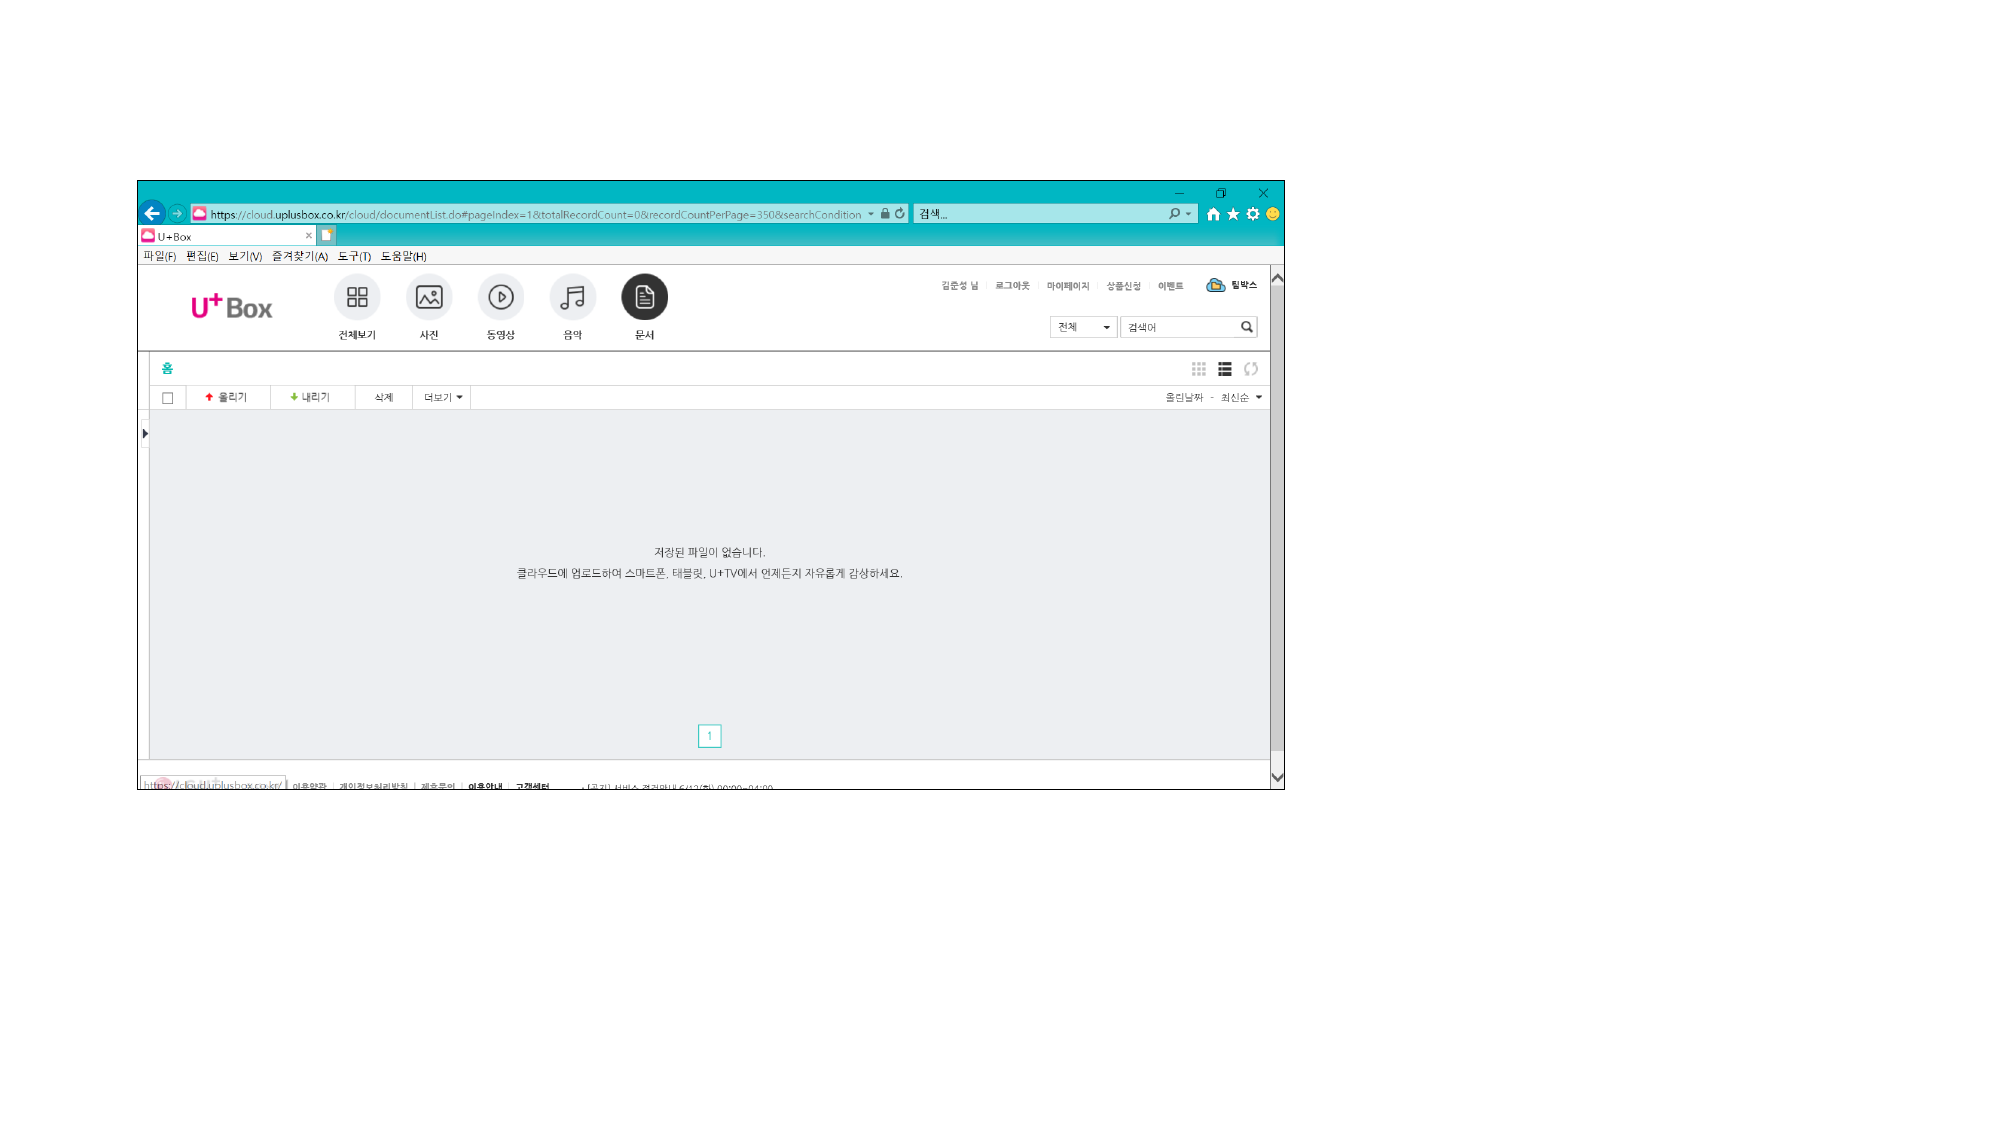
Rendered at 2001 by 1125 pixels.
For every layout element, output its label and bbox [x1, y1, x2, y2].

list [137, 180, 1285, 790]
